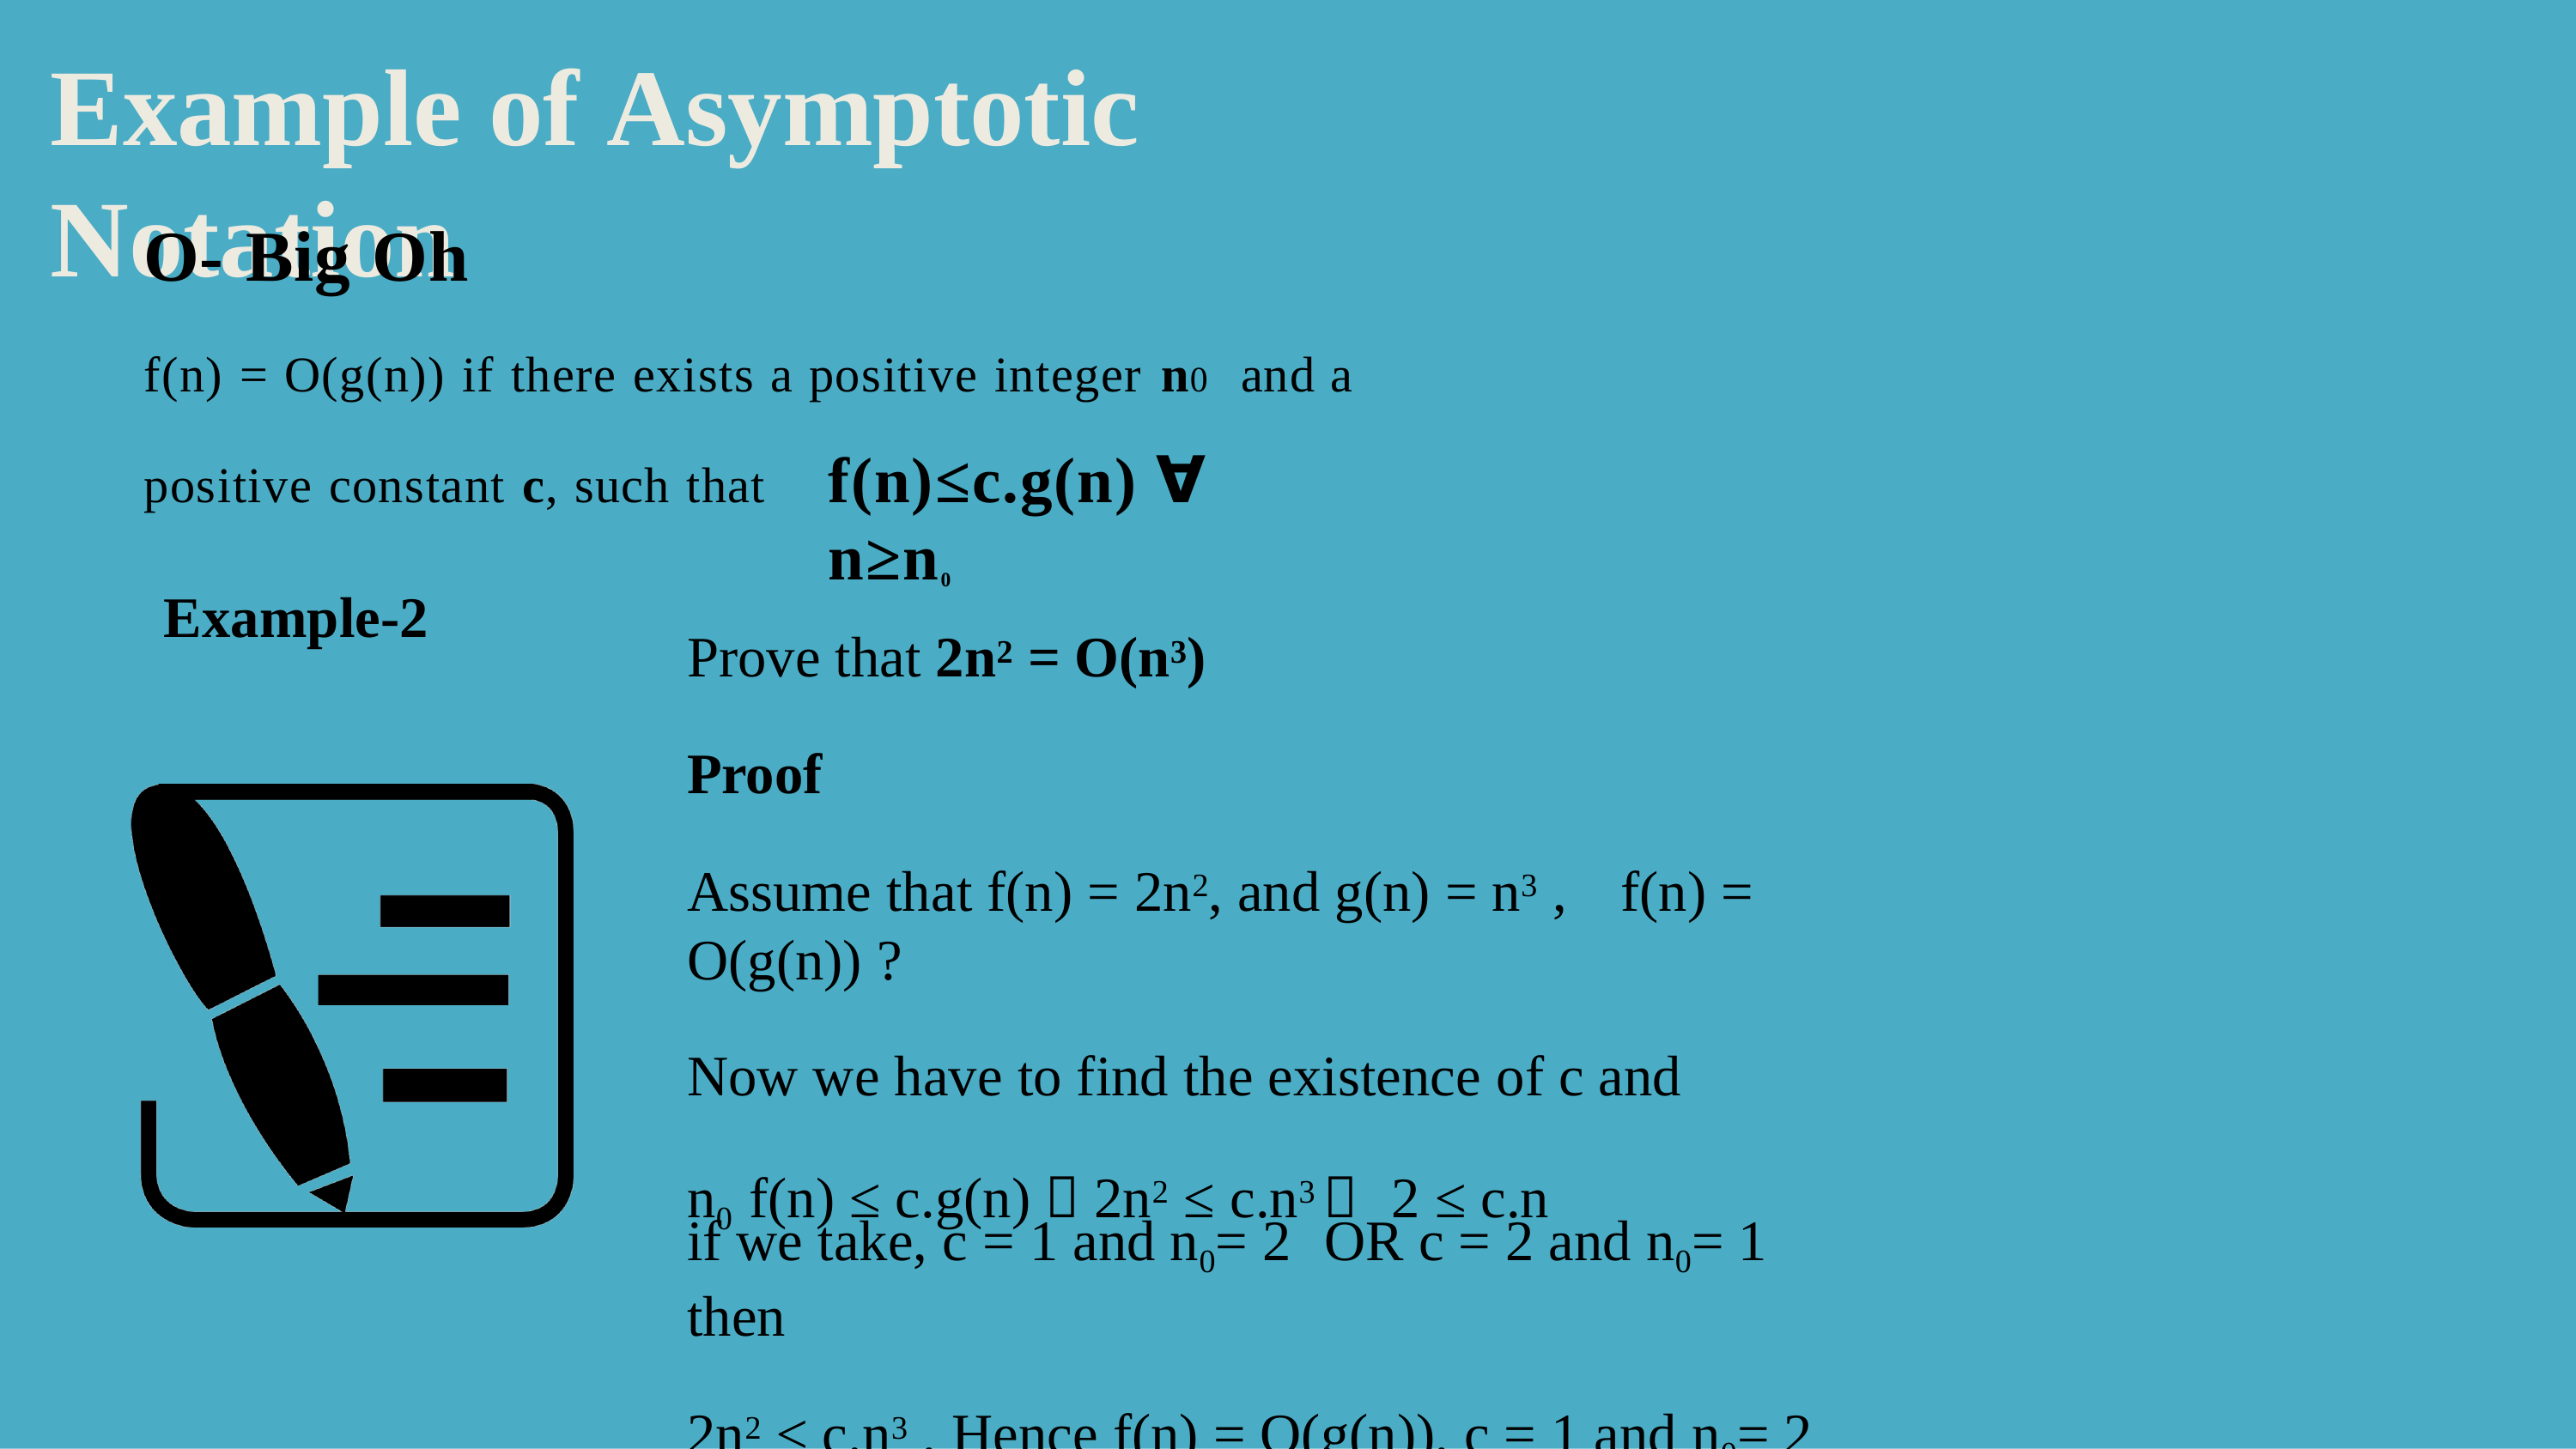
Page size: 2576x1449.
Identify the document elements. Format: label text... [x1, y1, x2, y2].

text_box Prove that 2n2 = O(n3) Proof Assume that f(n) = 2n2, and g(n) = n3 , f(n) = O(g(n)) ? Now we have to find the existence of c and n0 f(n) ≤ c.g(n)  2n2 ≤ c.n3  2 ≤ c.n [676, 618, 1980, 1236]
text_box Example-2 [161, 578, 430, 649]
text_box O- Big Oh f(n) = O(g(n)) if there exists a positive integer n0 and a [142, 207, 1355, 402]
text_box f(n)≤c.g(n) ∀ n≥n0 [823, 436, 1346, 593]
title Example of Asymptotic Notation [48, 34, 1571, 299]
picture [130, 784, 574, 1228]
text_box if we take, c = 1 and n0= 2 OR c = 2 and n0= 1 then 2n2 ≤ c.n3 , Hence f(n) = O(g(n)), c = 1 and n0= 2 [681, 1202, 1881, 1449]
text_box positive constant c, such that [142, 451, 771, 513]
